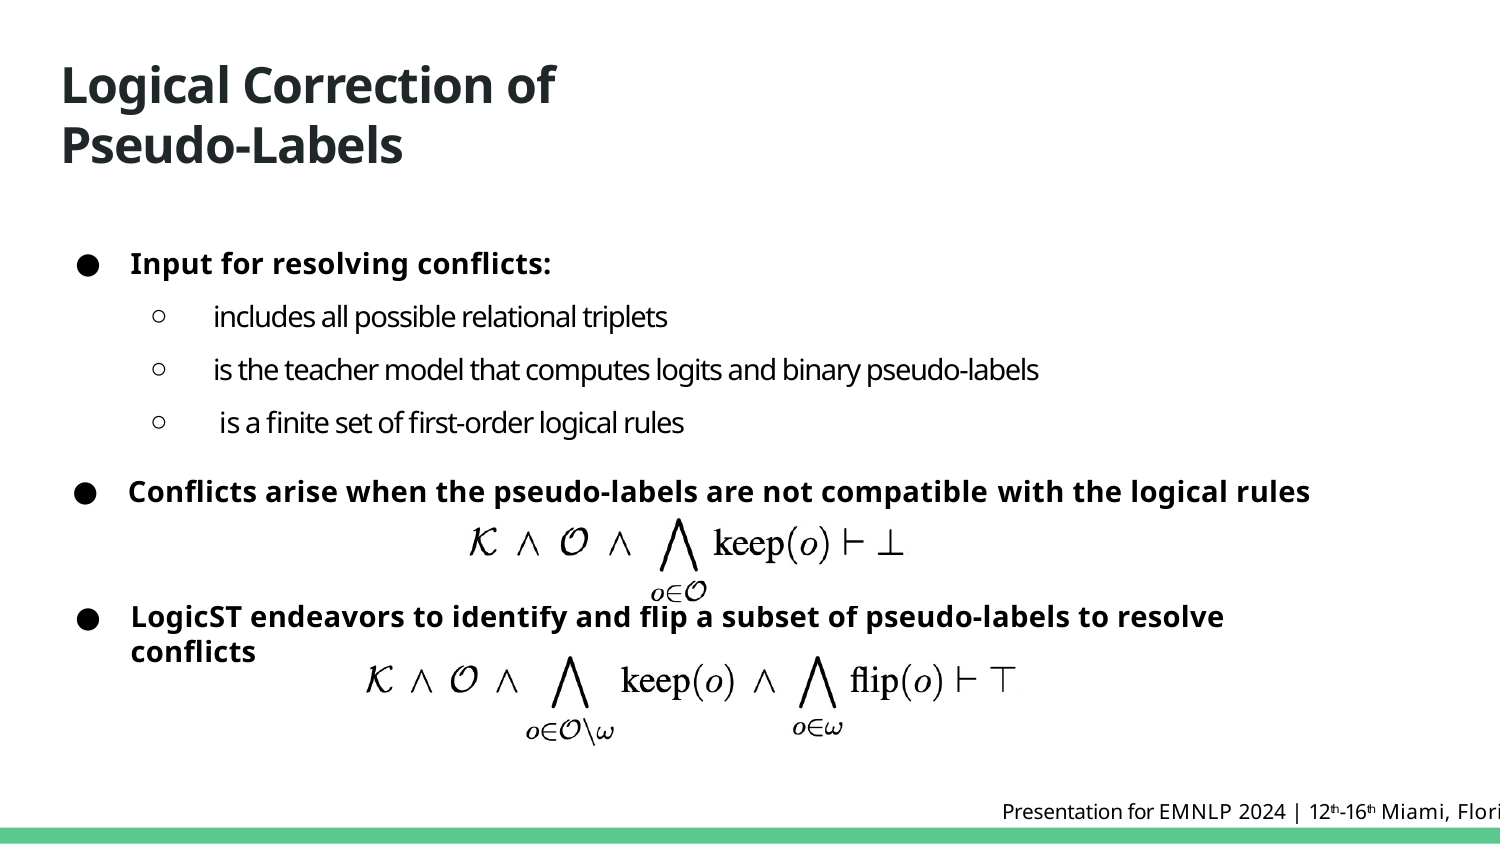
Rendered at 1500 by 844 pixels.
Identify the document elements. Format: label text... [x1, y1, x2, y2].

text_box Conflicts arise when the pseudo-labels are not compatible with the logical rules [70, 453, 1350, 508]
title Logical Correction of Pseudo-Labels [58, 51, 663, 195]
picture [468, 509, 909, 606]
footer Presentation for EMNLP 2024 | 12th-16th Miami, Florida [999, 796, 1500, 844]
text_box LogicST endeavors to identify and flip a subset of pseudo-labels to resolve conflicts [73, 579, 1353, 669]
picture [356, 641, 1020, 753]
